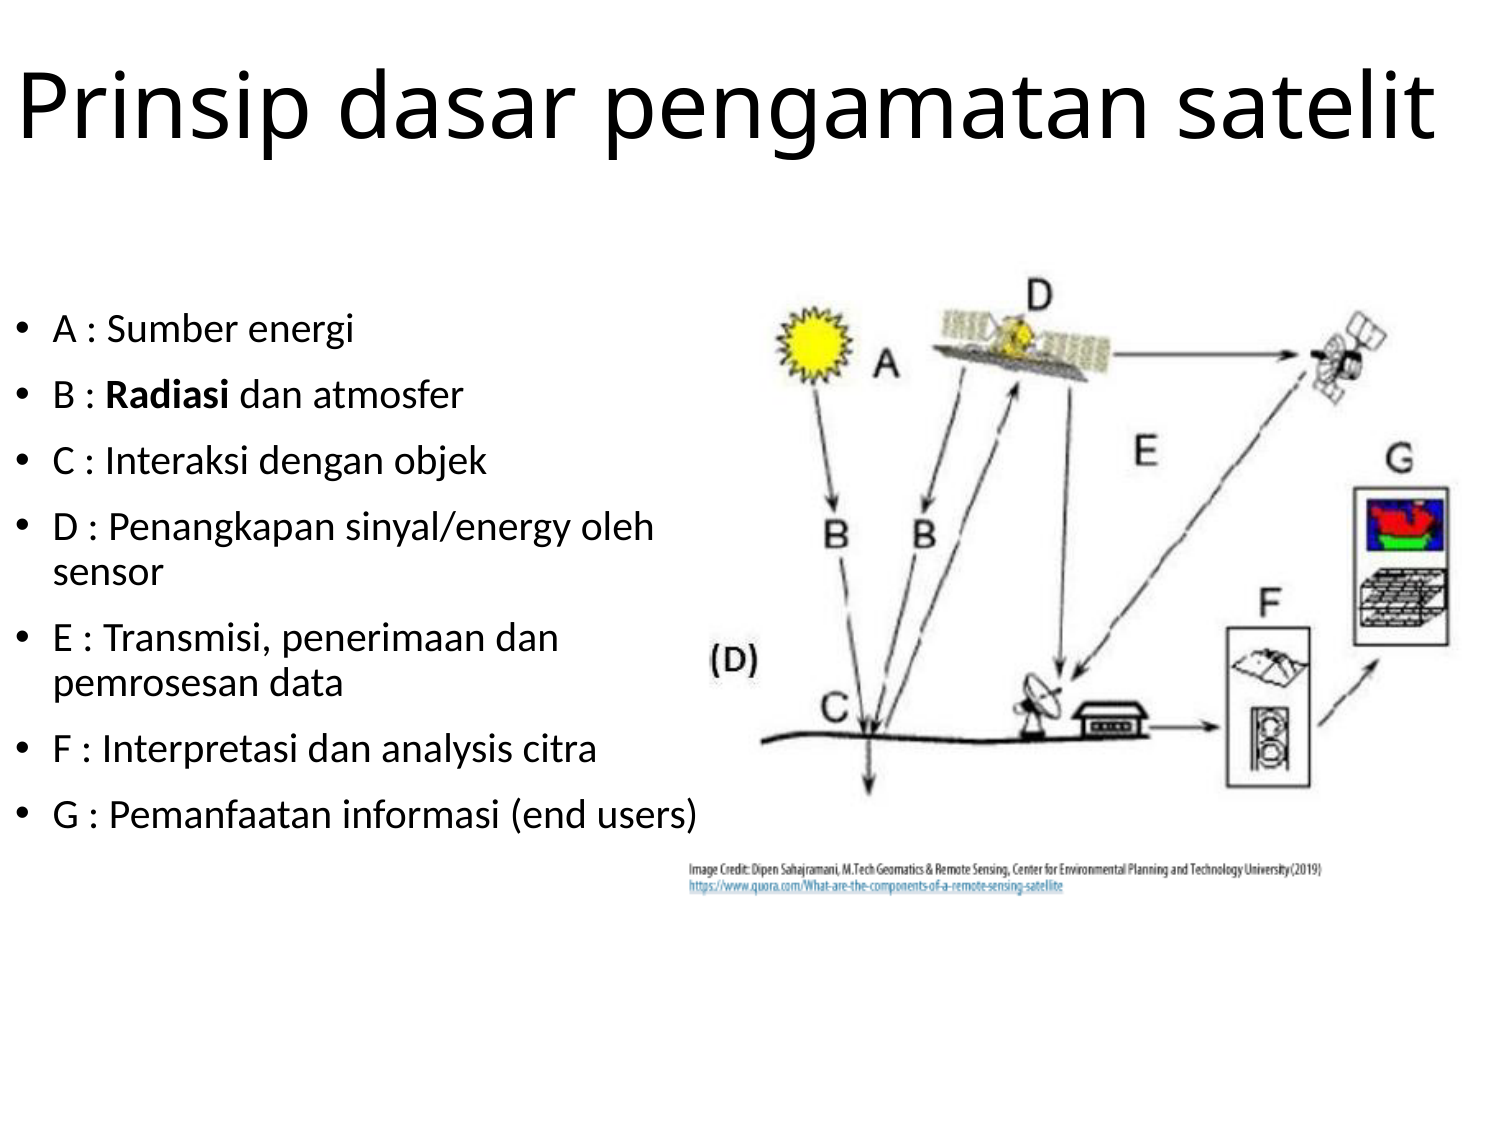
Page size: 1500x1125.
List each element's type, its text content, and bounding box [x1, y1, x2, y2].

list A : Sumber energi B : Radiasi dan atmosfer C : Interaksi dengan objek D : Penangkapan sinyal/energy oleh sensor E : Transmisi, penerimaan dan pemrosesan data F : Interpretasi dan analysis citra G : Pemanfaatan informasi (end users) [0, 299, 652, 896]
title Prinsip dasar pengamatan satelit [0, 0, 1500, 218]
picture [652, 260, 1473, 912]
